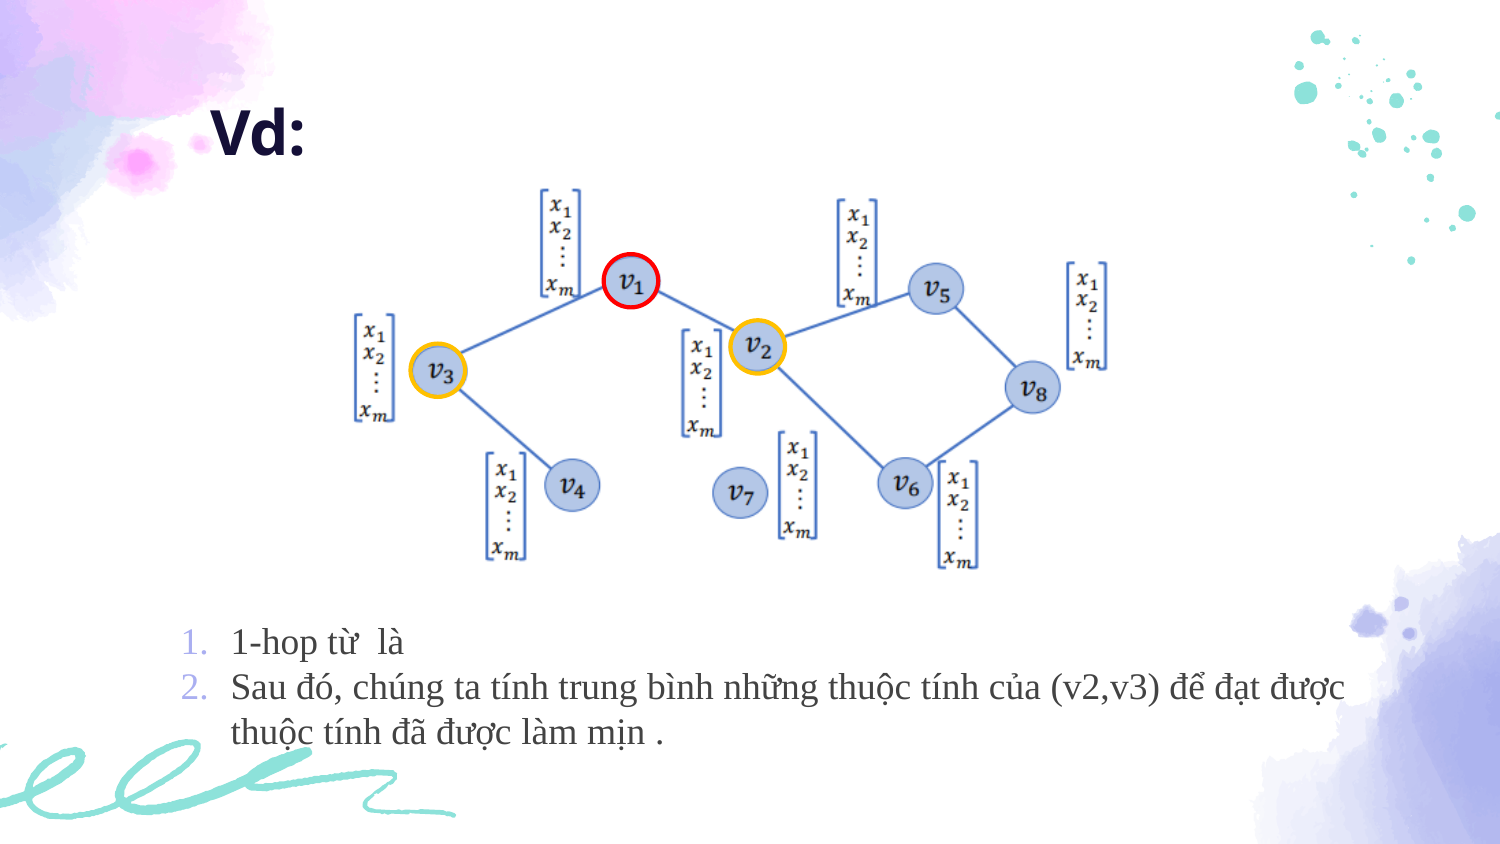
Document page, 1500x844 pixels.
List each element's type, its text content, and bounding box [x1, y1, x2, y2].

picture [0, 0, 306, 437]
picture [244, 156, 1221, 593]
title Vd: [195, 87, 1382, 174]
picture [1213, 451, 1500, 844]
